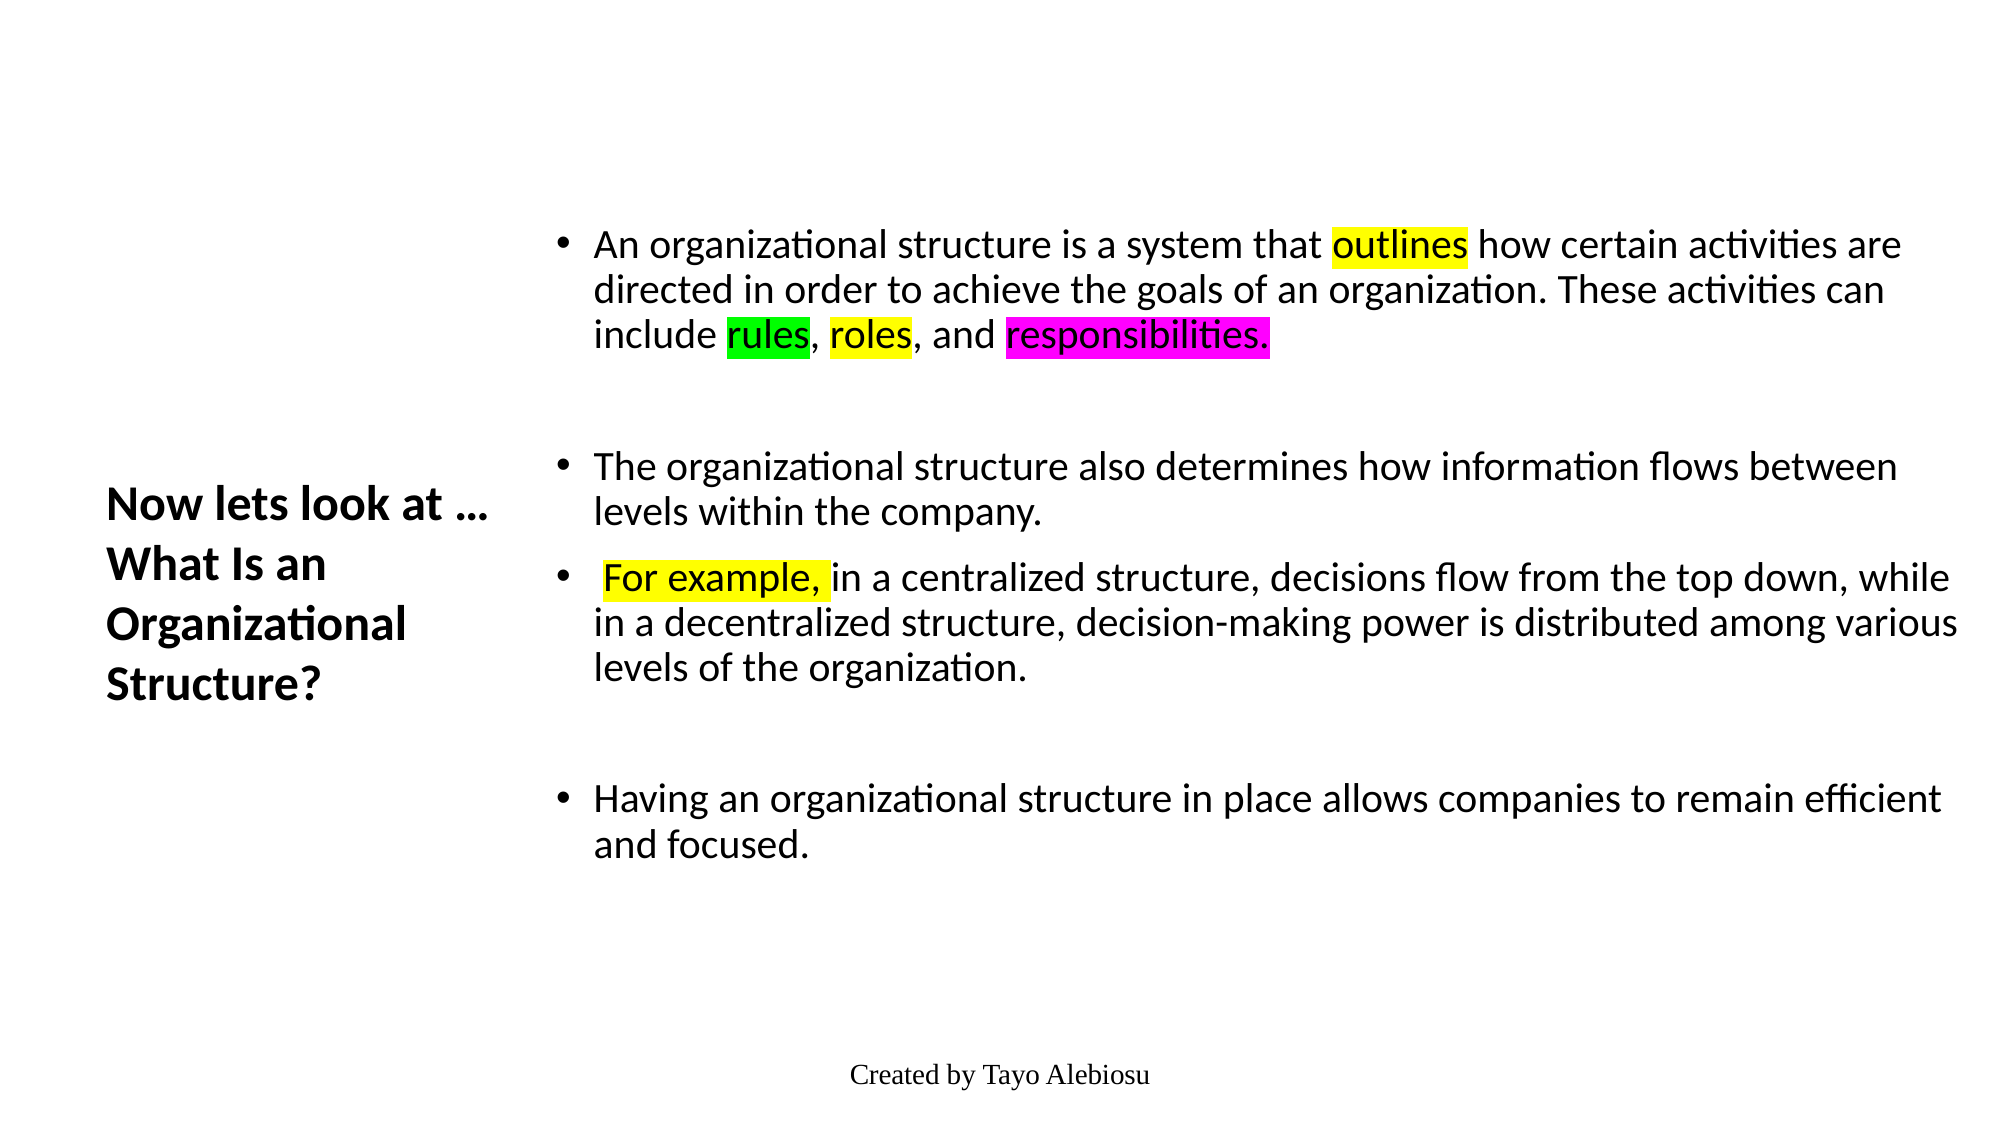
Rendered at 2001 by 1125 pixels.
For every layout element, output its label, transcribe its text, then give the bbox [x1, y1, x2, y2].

footer Created by Tayo Alebiosu [662, 1042, 1338, 1103]
list An organizational structure is a system that outlines how certain activities are directed in order to achieve the goals of an organization. These activities can include rules, roles, and responsibilities. The organizational structure also determines how information flows between levels within the company. For example, in a centralized structure, decisions flow from the top down, while in a decentralized structure, decision-making power is distributed among various levels of the organization. Having an organizational structure in place allows companies to remain efficient and focused. [541, 76, 1979, 1014]
text_box Now lets look at …What Is an Organizational Structure? [91, 463, 618, 718]
